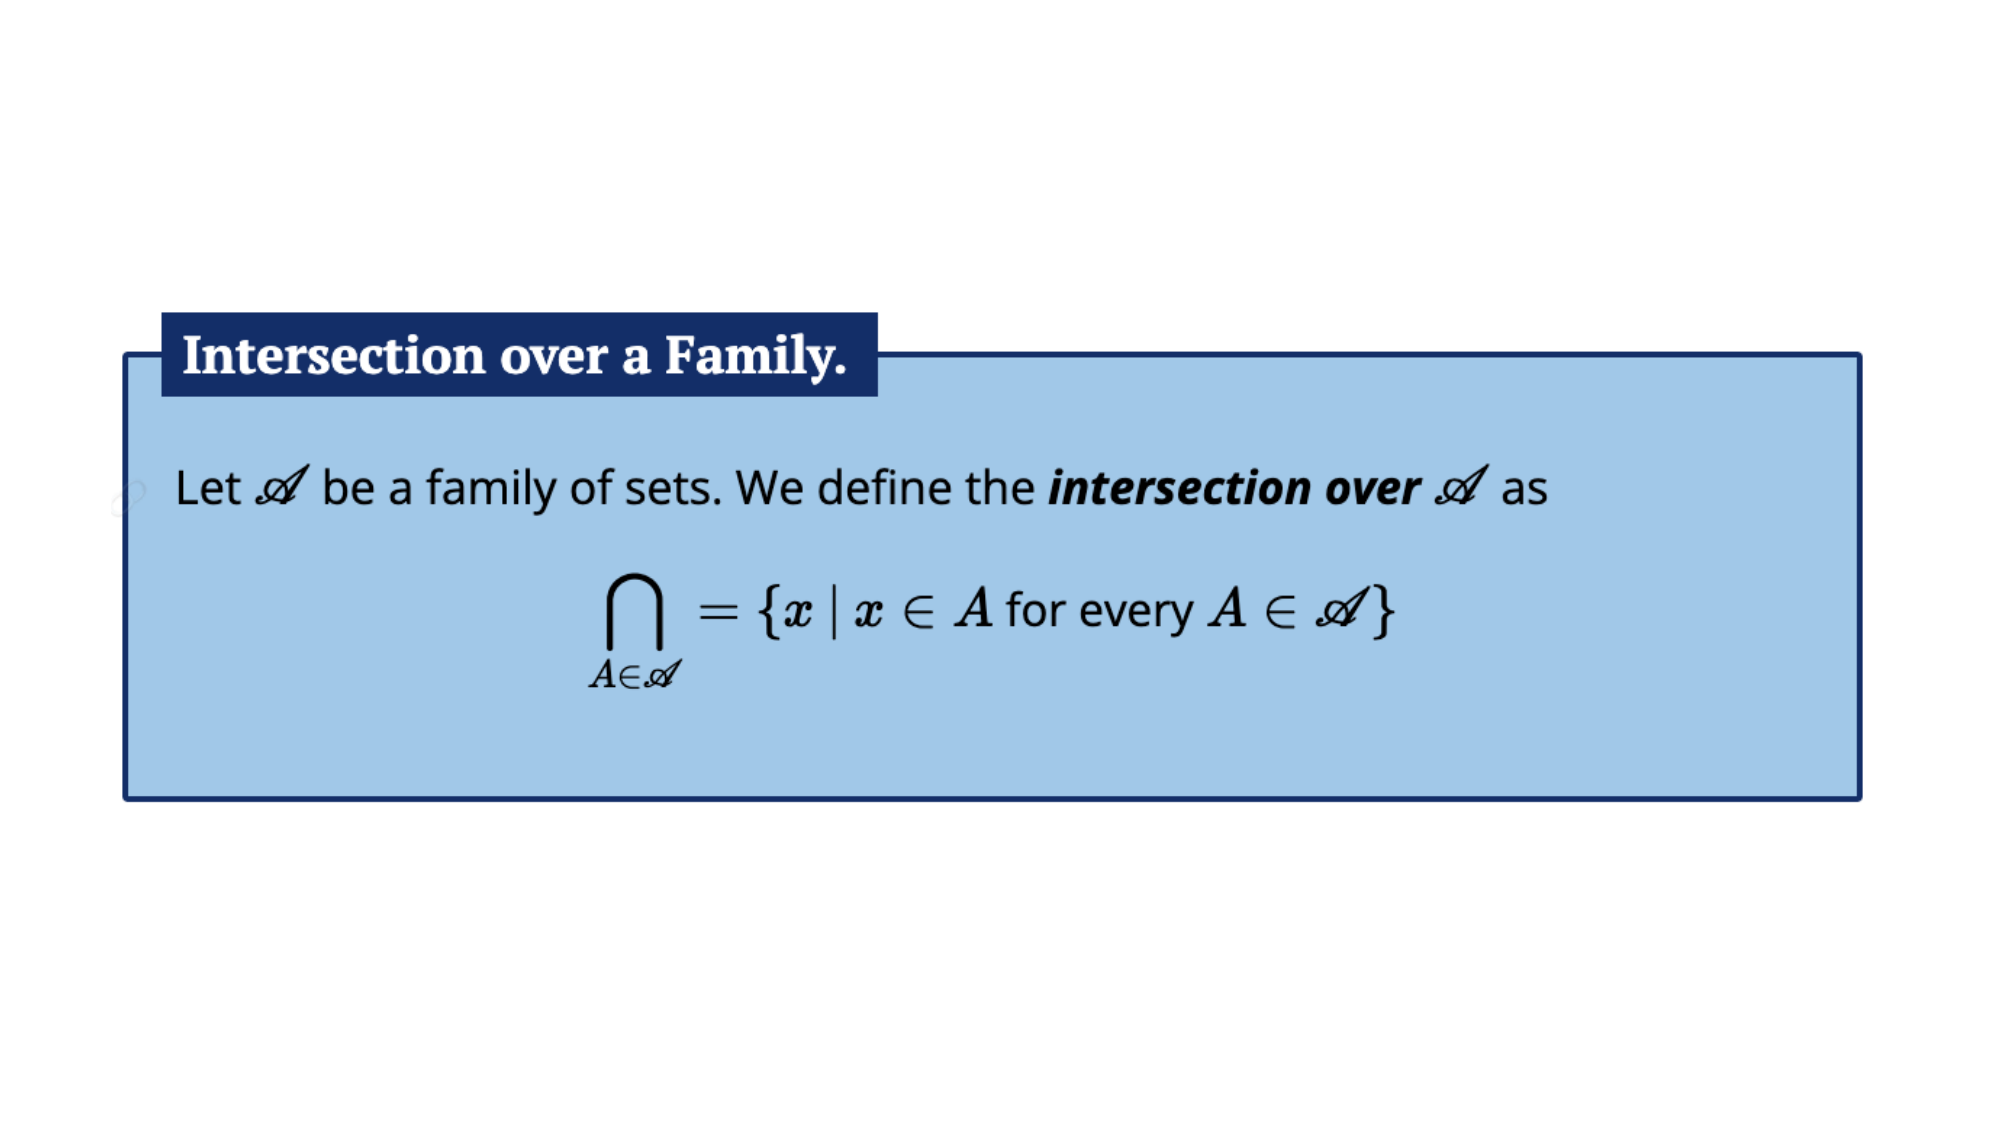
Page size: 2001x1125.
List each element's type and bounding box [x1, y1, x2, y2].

picture [110, 300, 1890, 824]
